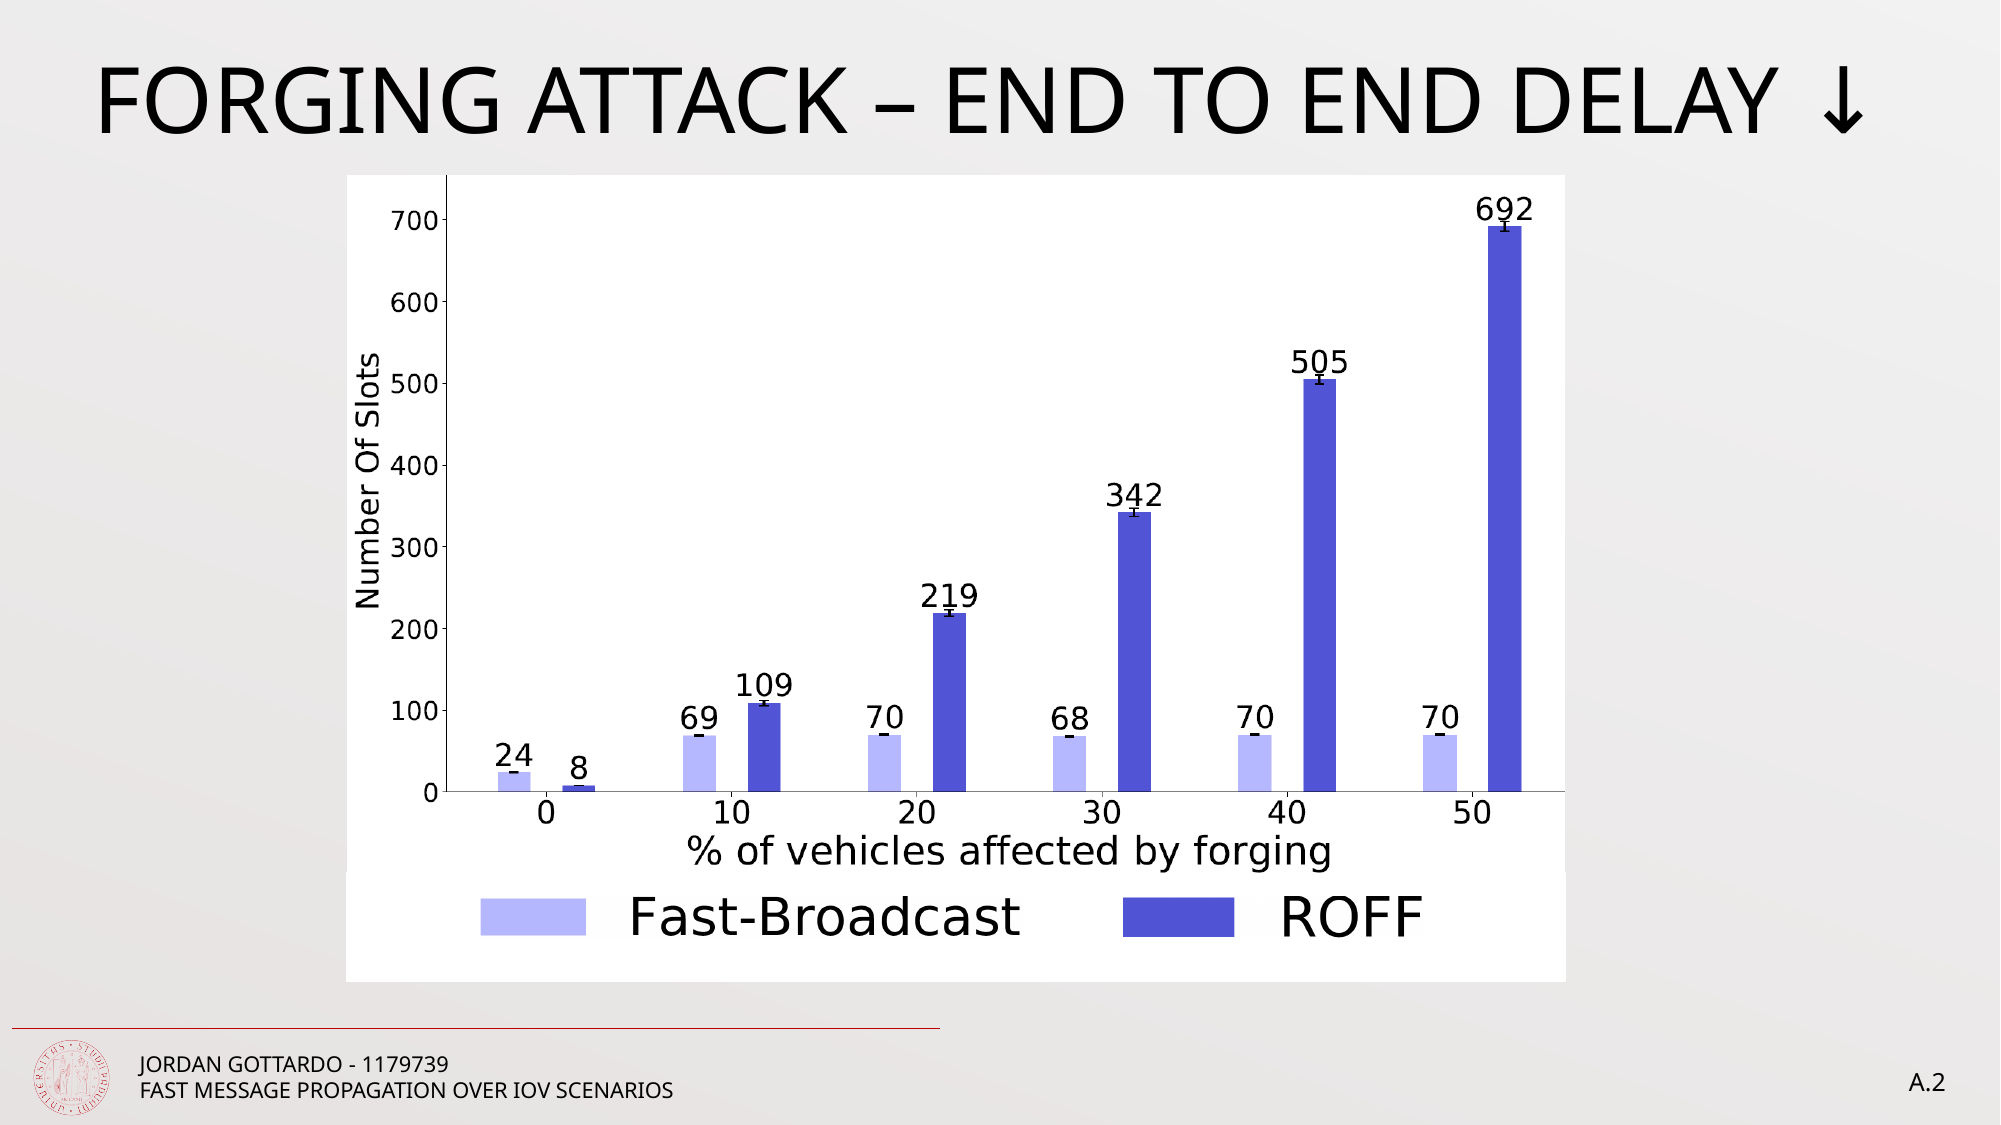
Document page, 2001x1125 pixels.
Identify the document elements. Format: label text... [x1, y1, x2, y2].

picture [347, 175, 1565, 873]
text_box A.2 [1885, 1058, 1961, 1104]
picture [479, 896, 1023, 939]
text_box [346, 872, 1566, 982]
picture [1122, 896, 1423, 939]
picture [33, 1039, 110, 1116]
text_box FORGING ATTACK – END TO END DELAY ↓ [0, 0, 2000, 208]
